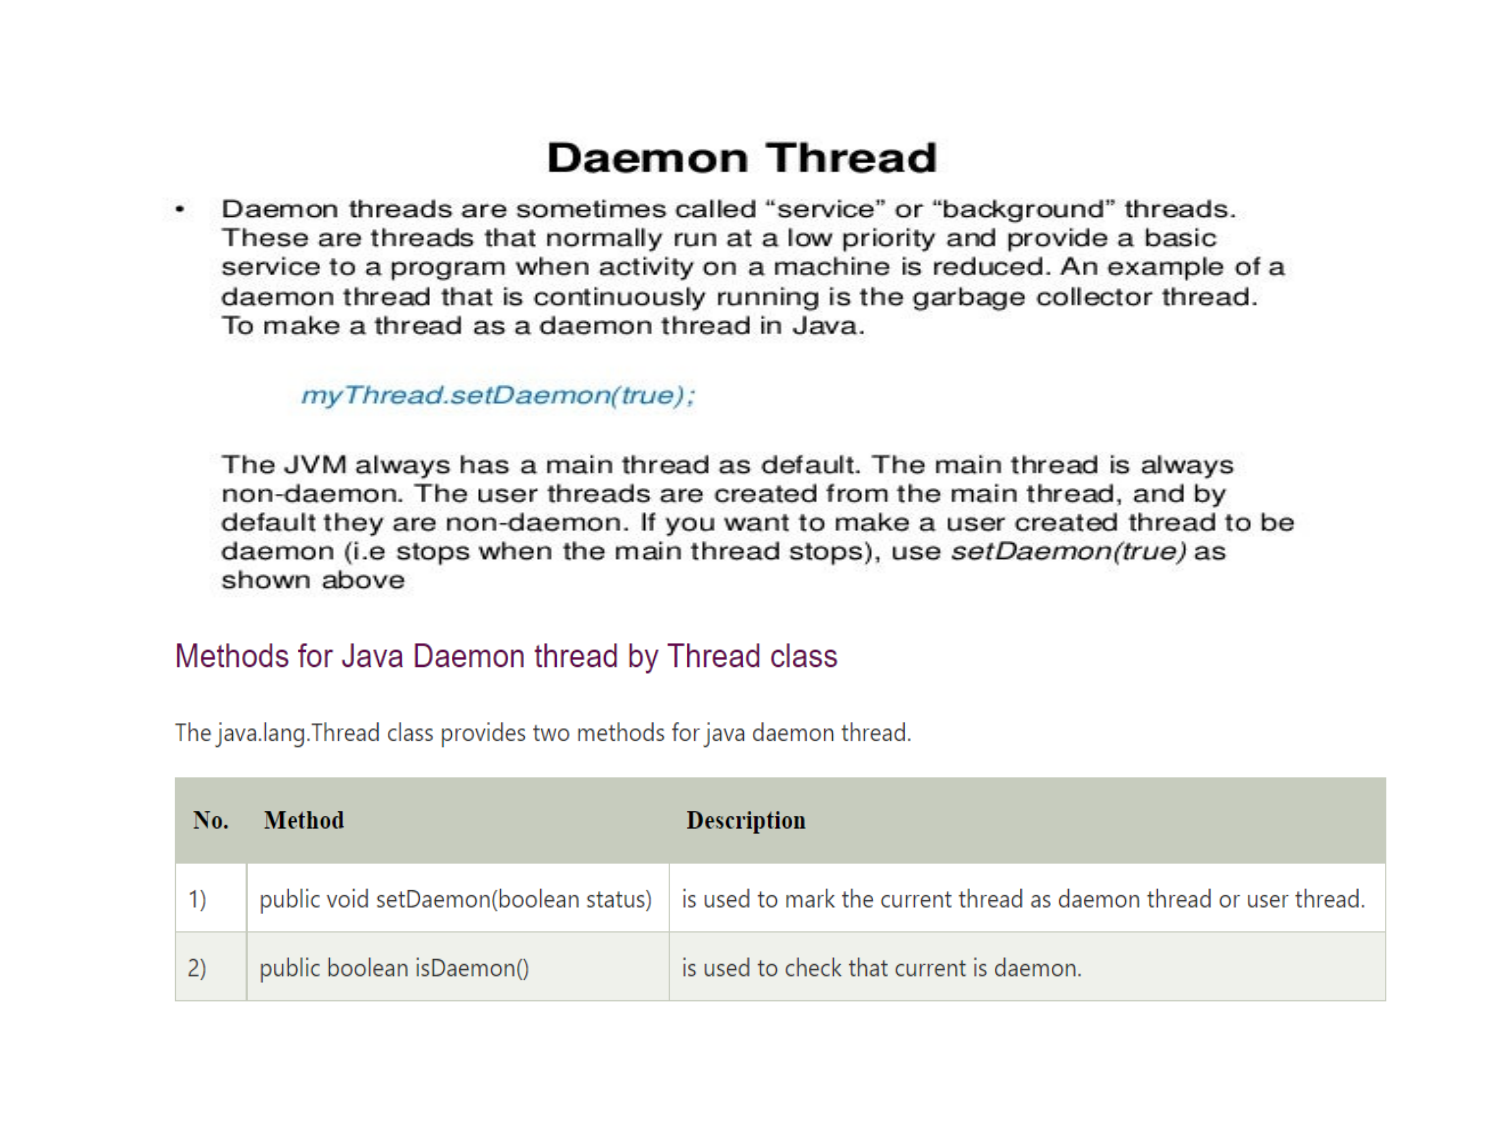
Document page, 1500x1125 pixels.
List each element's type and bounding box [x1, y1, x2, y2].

picture [100, 101, 1400, 1030]
